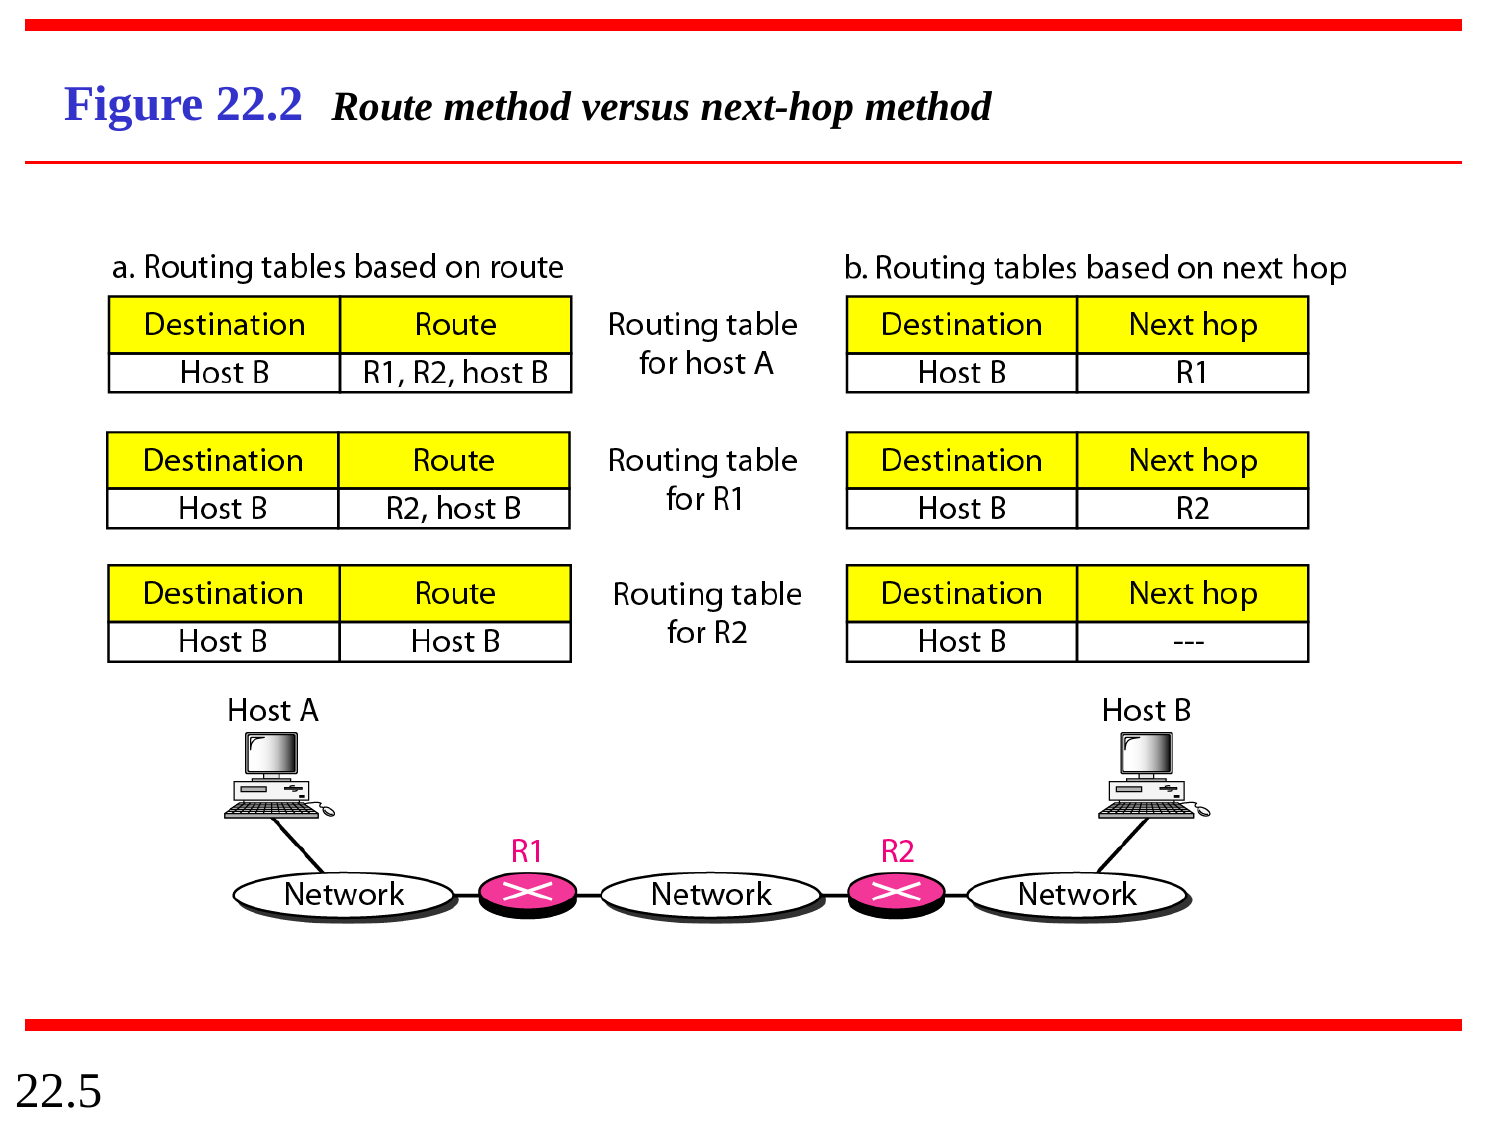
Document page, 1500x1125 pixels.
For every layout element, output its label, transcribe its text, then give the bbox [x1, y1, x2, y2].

picture [105, 253, 1346, 924]
title Figure 22.2 Route method versus next-hop method [61, 68, 993, 259]
text_box 22.5 [12, 1060, 109, 1118]
